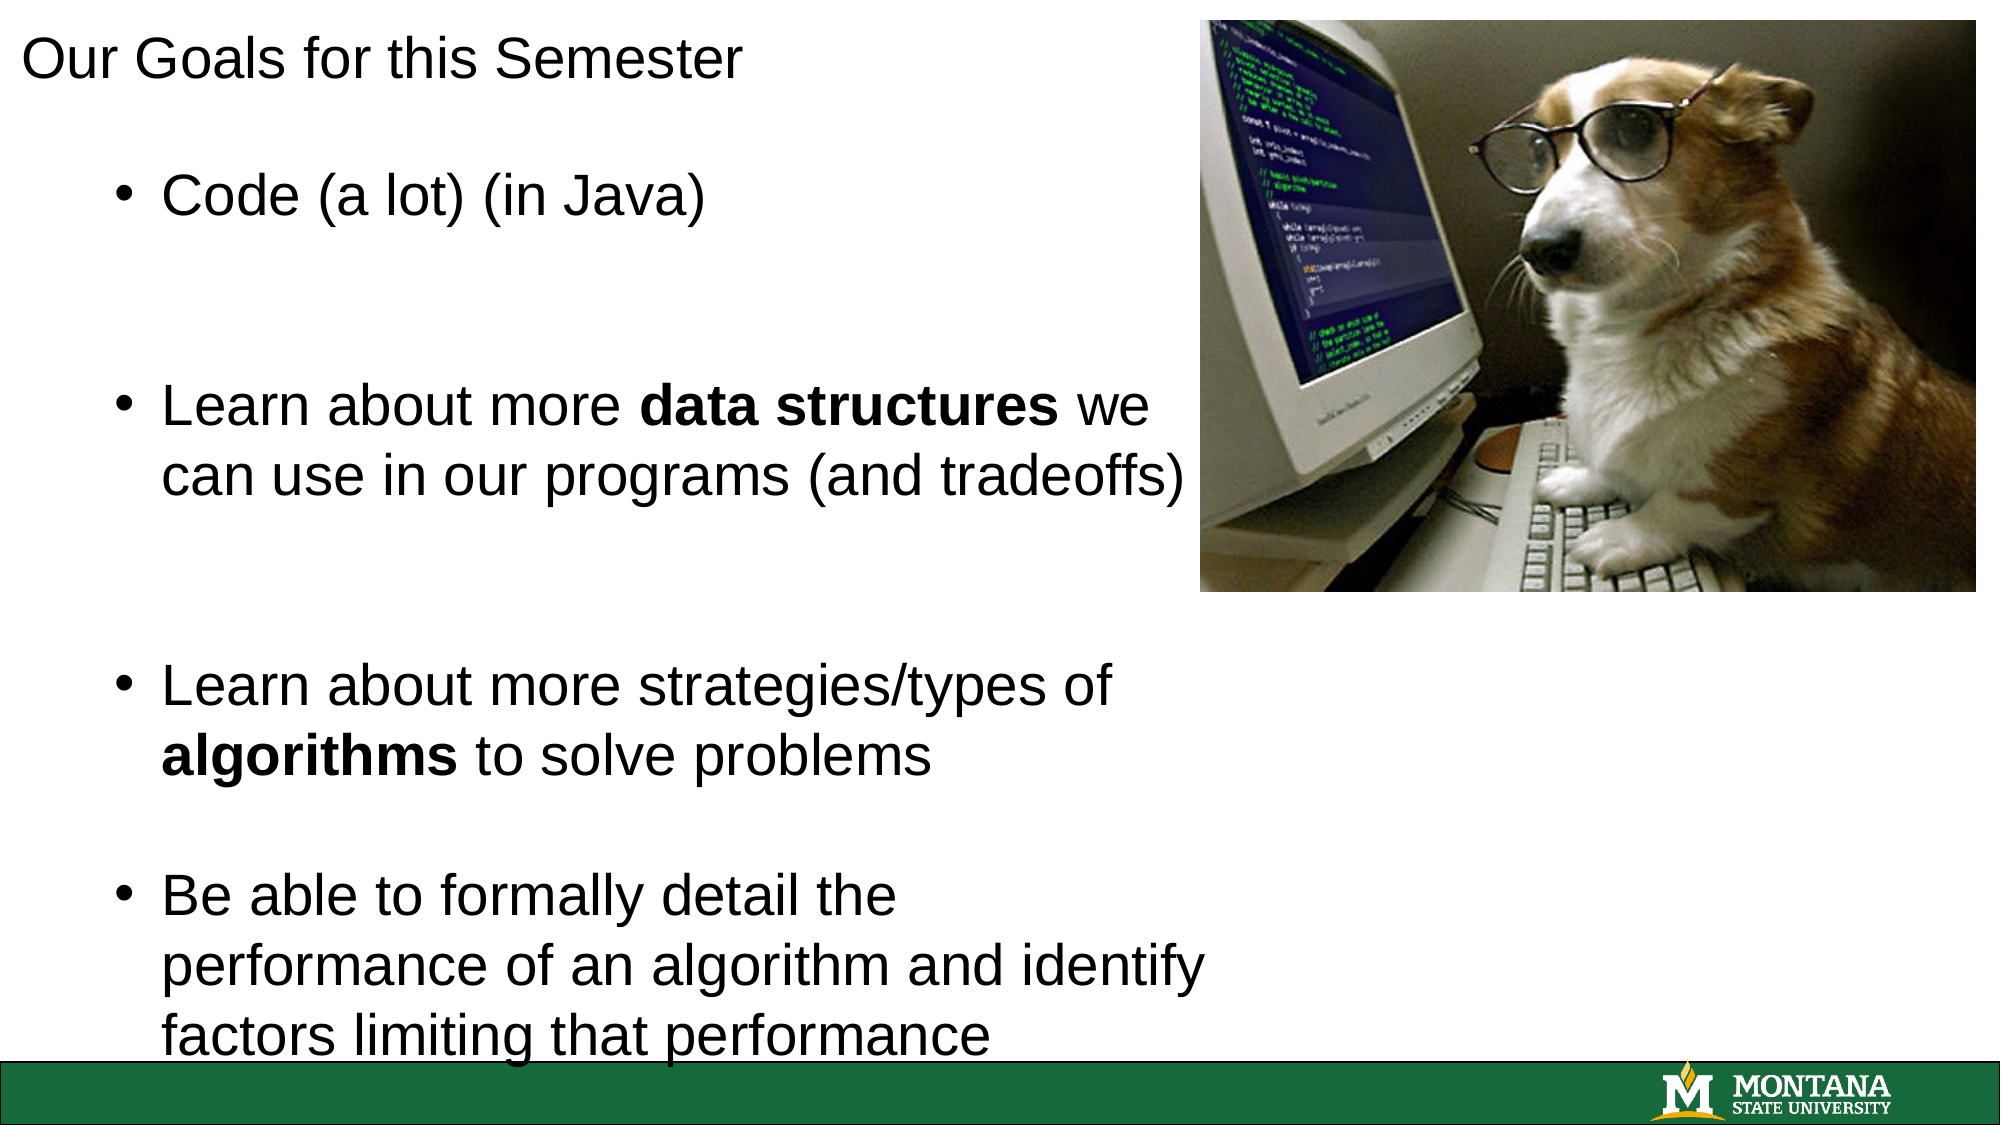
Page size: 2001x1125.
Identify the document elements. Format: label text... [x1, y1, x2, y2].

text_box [1892, 1060, 2000, 1125]
picture [1199, 20, 1976, 593]
picture [1649, 1060, 1892, 1122]
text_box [0, 1060, 1647, 1125]
text_box Our Goals for this Semester [6, 12, 761, 98]
text_box Code (a lot) (in Java) Learn about more data structures we can use in our programs (and tradeoffs) Learn about more strategies/types of algorithms to solve problems Be able to formally detail the performance of an algorithm and identify factors limiting that performance [99, 149, 1250, 1060]
